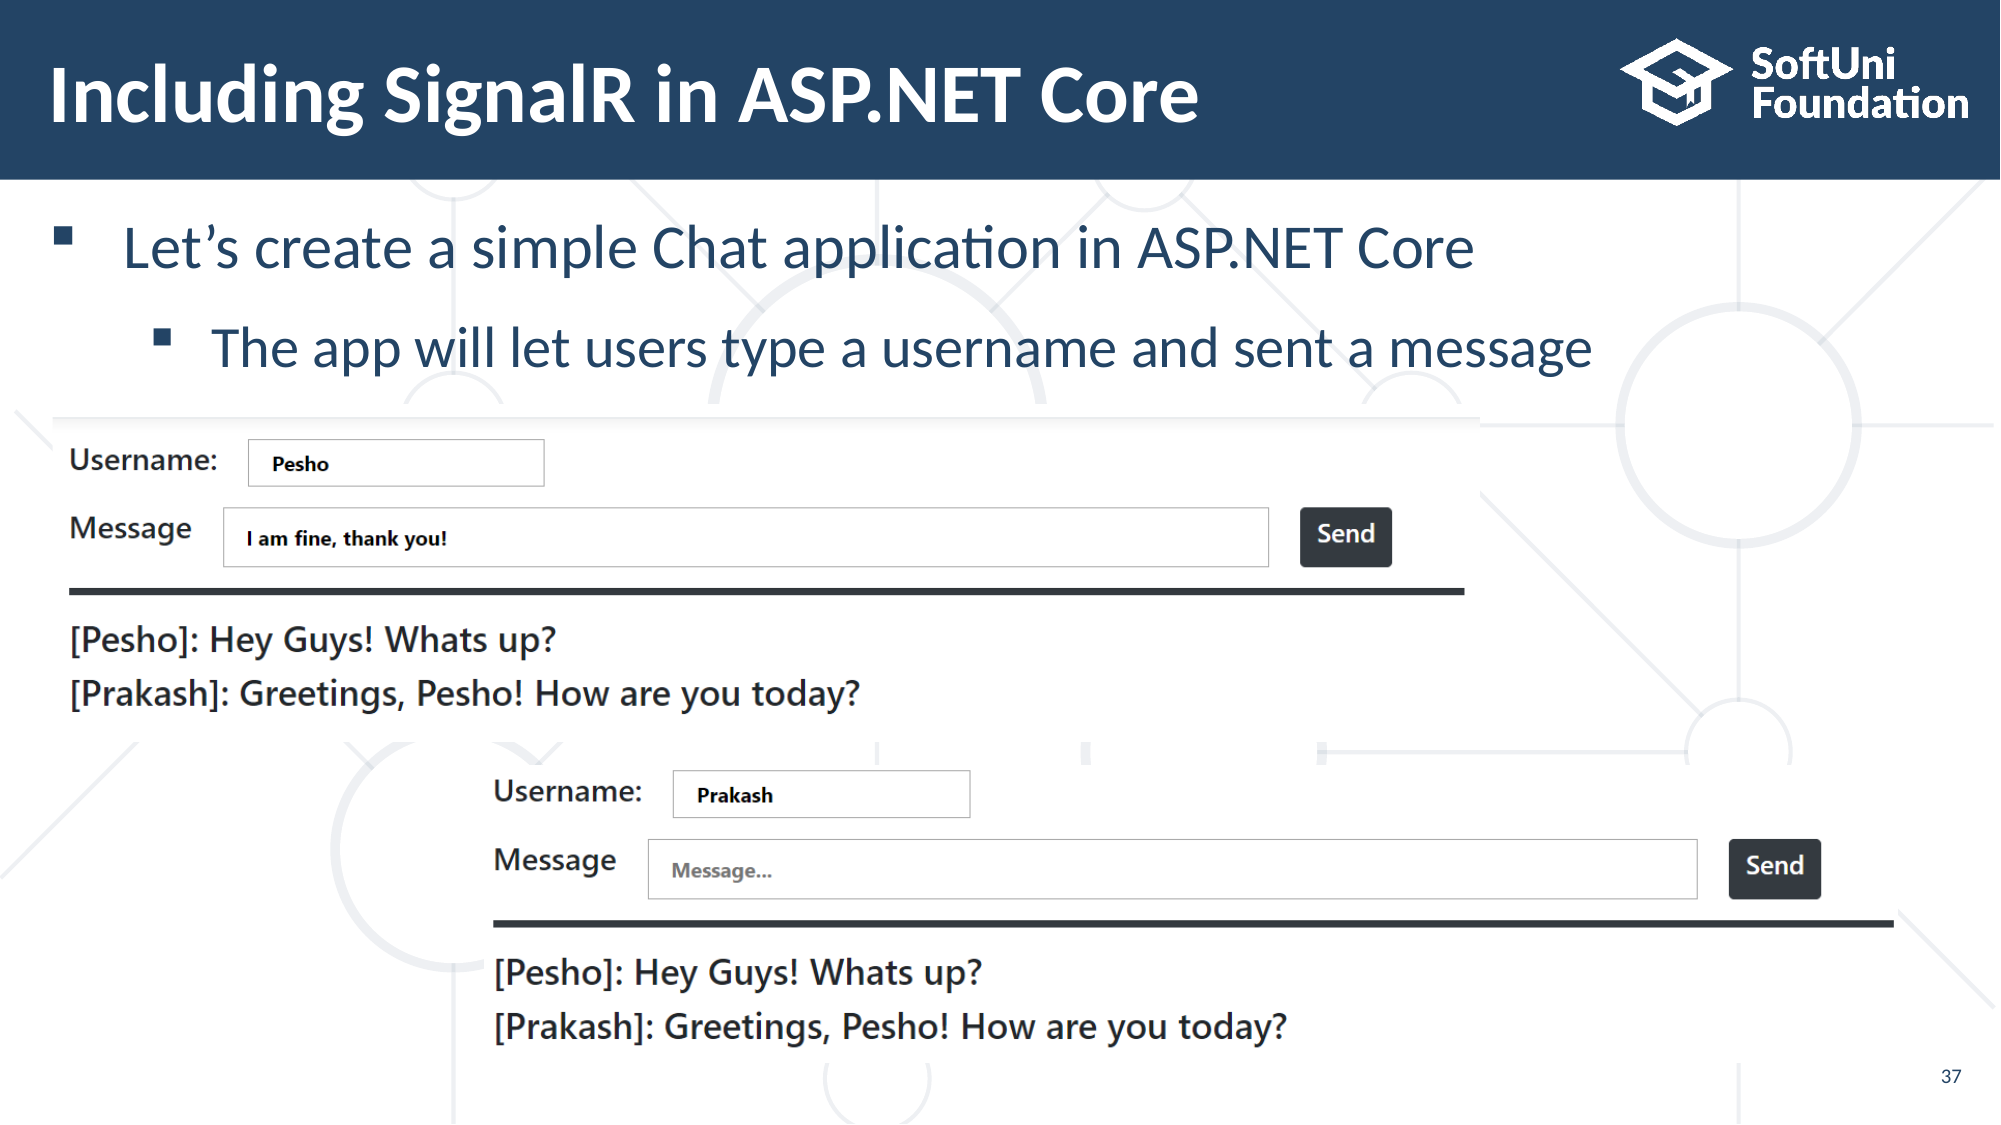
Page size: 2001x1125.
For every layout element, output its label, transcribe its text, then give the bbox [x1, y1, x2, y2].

picture [52, 404, 1481, 742]
picture [1619, 38, 1968, 126]
list Let’s create a simple Chat application in ASP.NET Core The app will let users type a username and sent a message [31, 196, 1970, 405]
picture [483, 765, 1898, 1063]
title Including SignalR in ASP.NET Core [31, 16, 1591, 162]
slide_number 37 [1897, 1049, 1968, 1101]
